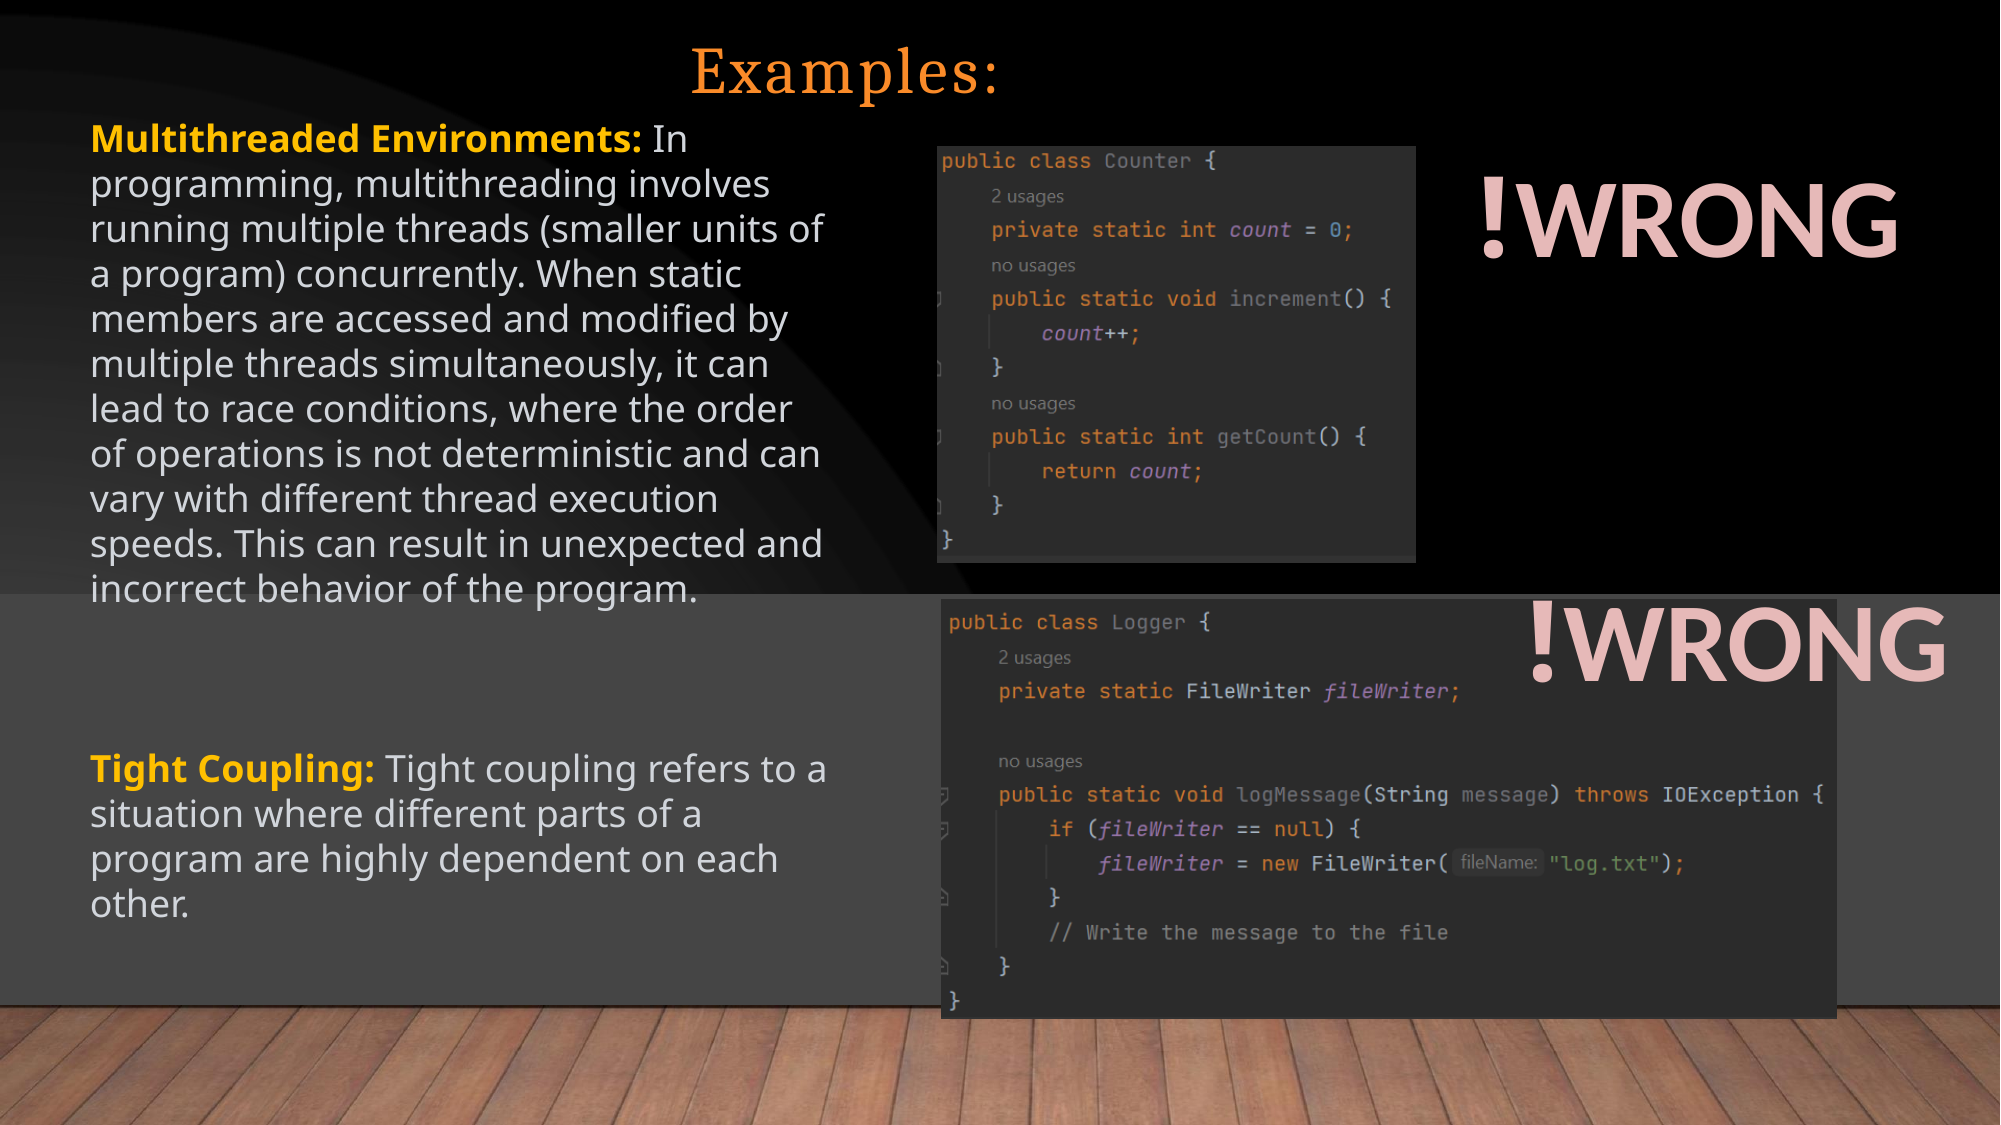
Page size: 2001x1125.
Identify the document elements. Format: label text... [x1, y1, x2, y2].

text_box Multithreaded Environments: In programming, multithreading involves running multiple threads (smaller units of a program) concurrently. When static members are accessed and modified by multiple threads simultaneously, it can lead to race conditions, where the order of operations is not deterministic and can vary with different thread execution speeds. This can result in unexpected and incorrect behavior of the program. [75, 107, 850, 618]
text_box WRONG! [1454, 137, 1916, 288]
picture [0, 0, 2000, 1125]
text_box WRONG! [1503, 560, 1965, 711]
text_box Tight Coupling: Tight coupling refers to a situation where different parts of a program are highly dependent on each other. [75, 737, 850, 933]
text_box Examples: [687, 24, 1312, 107]
